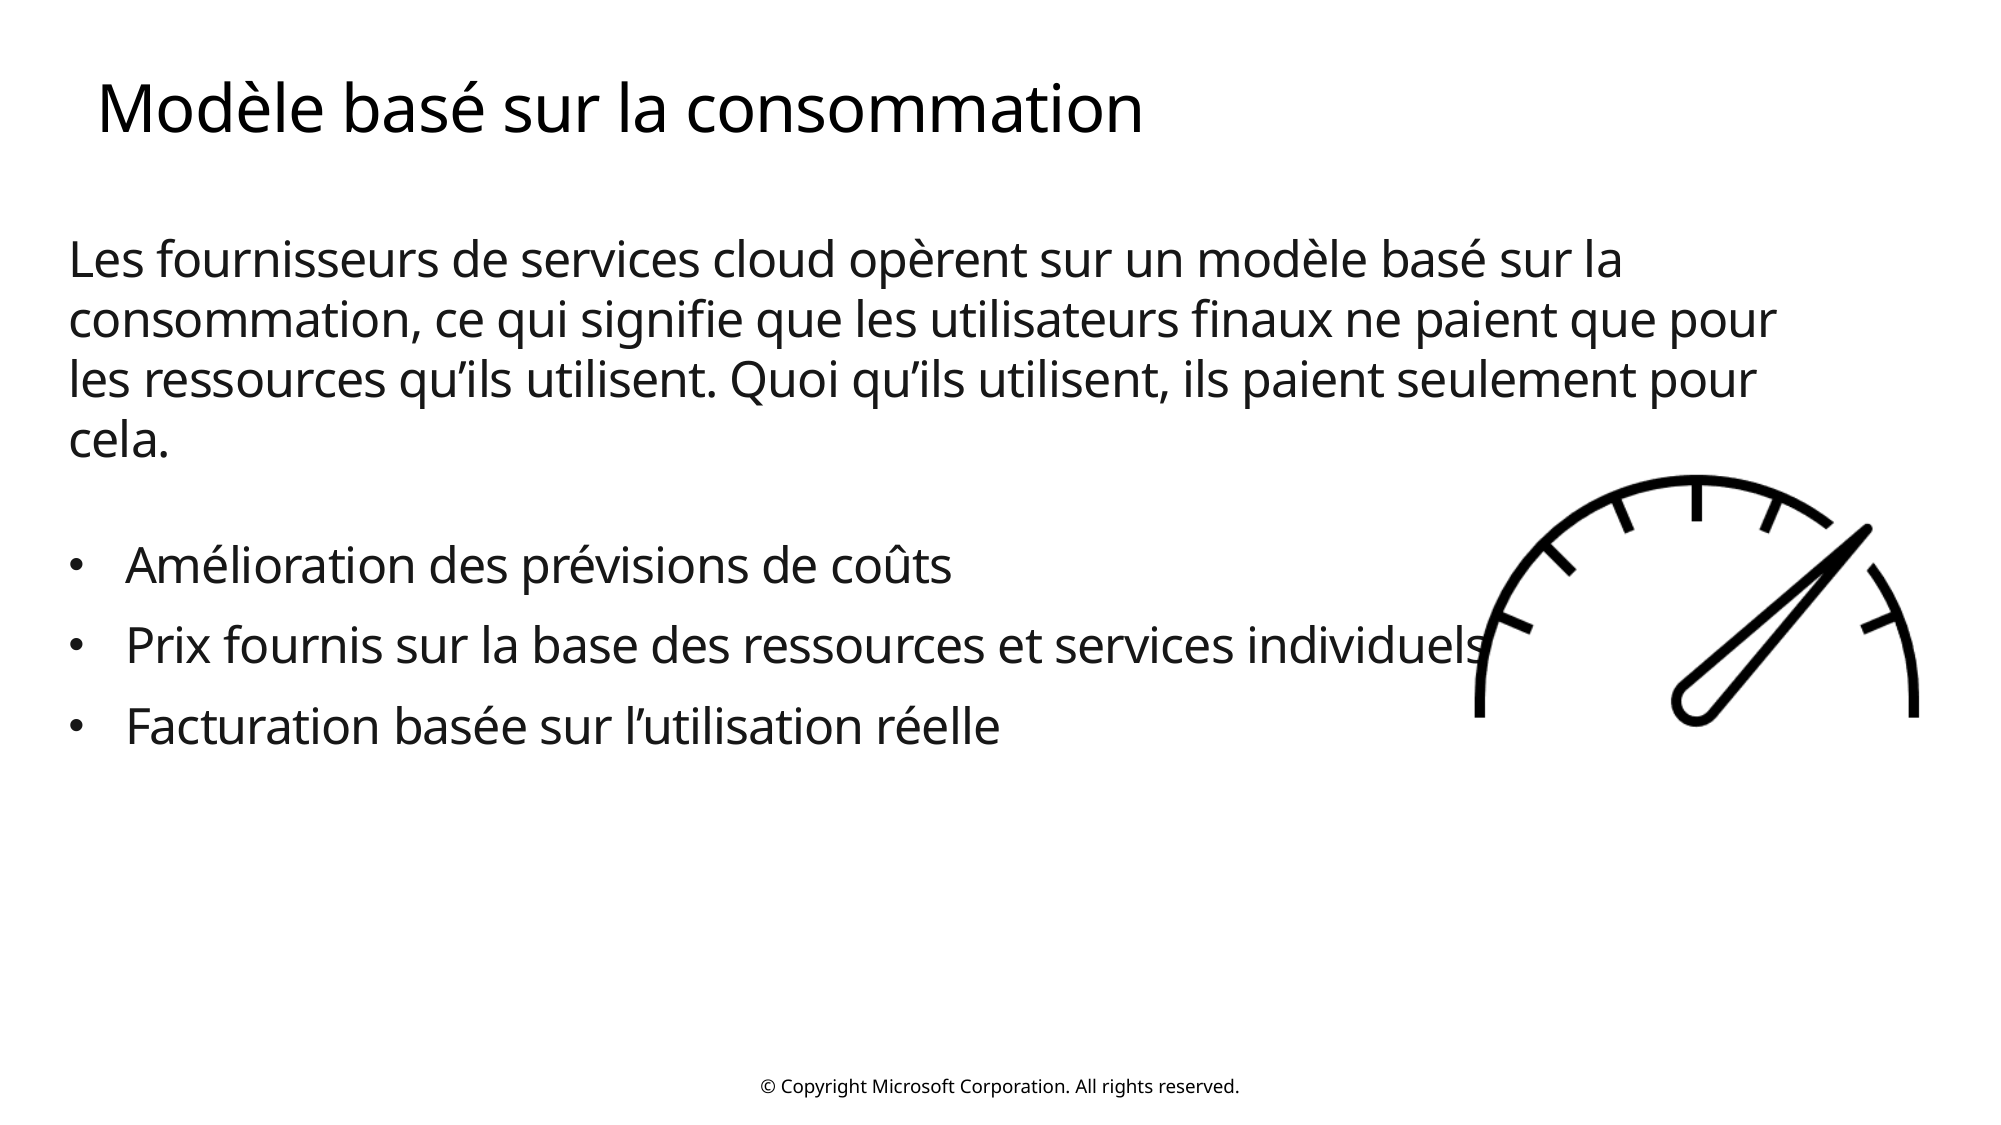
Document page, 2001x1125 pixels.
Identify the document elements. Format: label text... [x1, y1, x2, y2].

picture [1448, 351, 1945, 848]
title Modèle basé sur la consommation [96, 75, 1904, 166]
list Les fournisseurs de services cloud opèrent sur un modèle basé sur la consommation, ce qui signifie que les utilisateurs finaux ne paient que pour les ressources qu’ils utilisent. Quoi qu’ils utilisent, ils paient seulement pour cela. Amélioration des prévisions de coûts Prix fournis sur la base des ressources et services individuels Facturation basée sur l’utilisation réelle [68, 227, 1811, 742]
